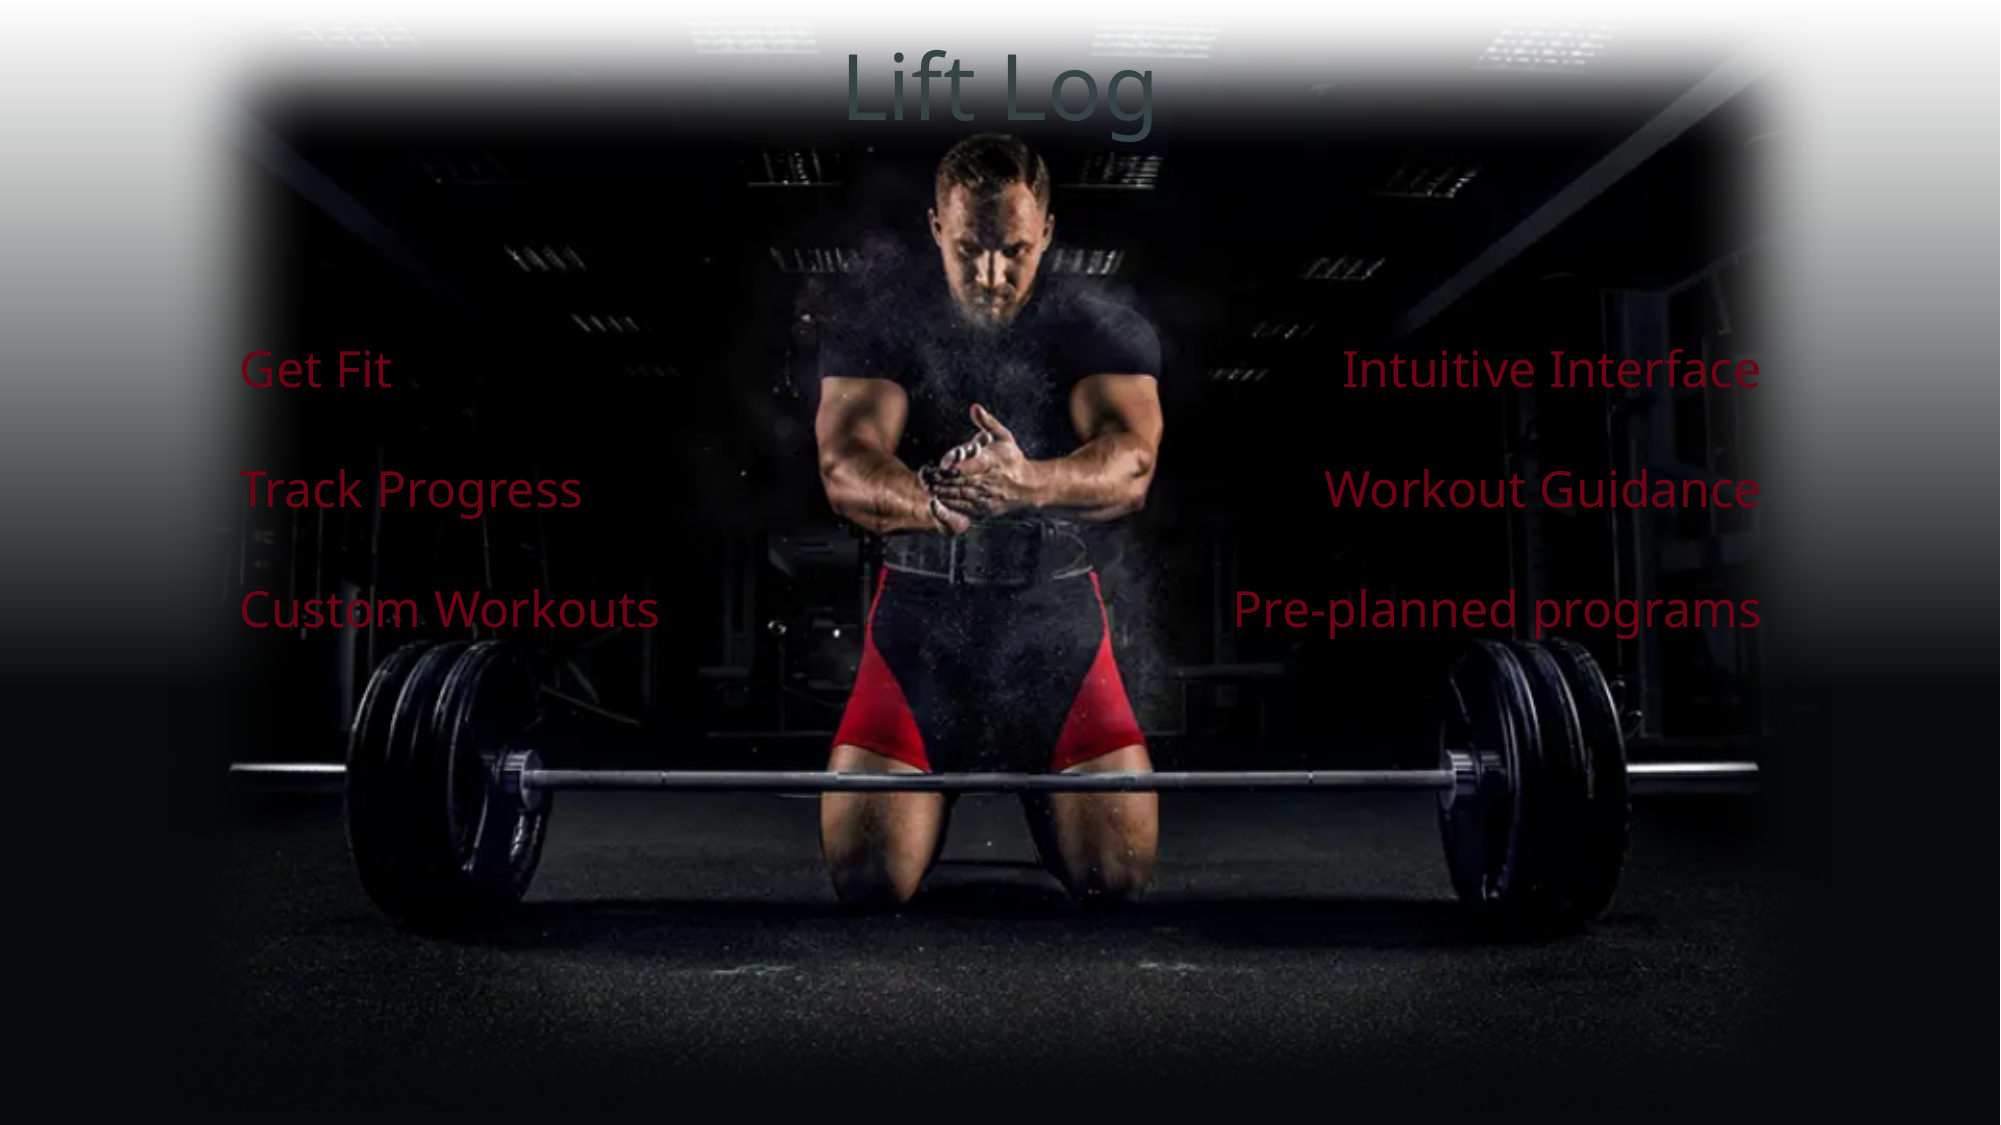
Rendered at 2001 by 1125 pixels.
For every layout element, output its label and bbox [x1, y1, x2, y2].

picture [166, 8, 1834, 1117]
